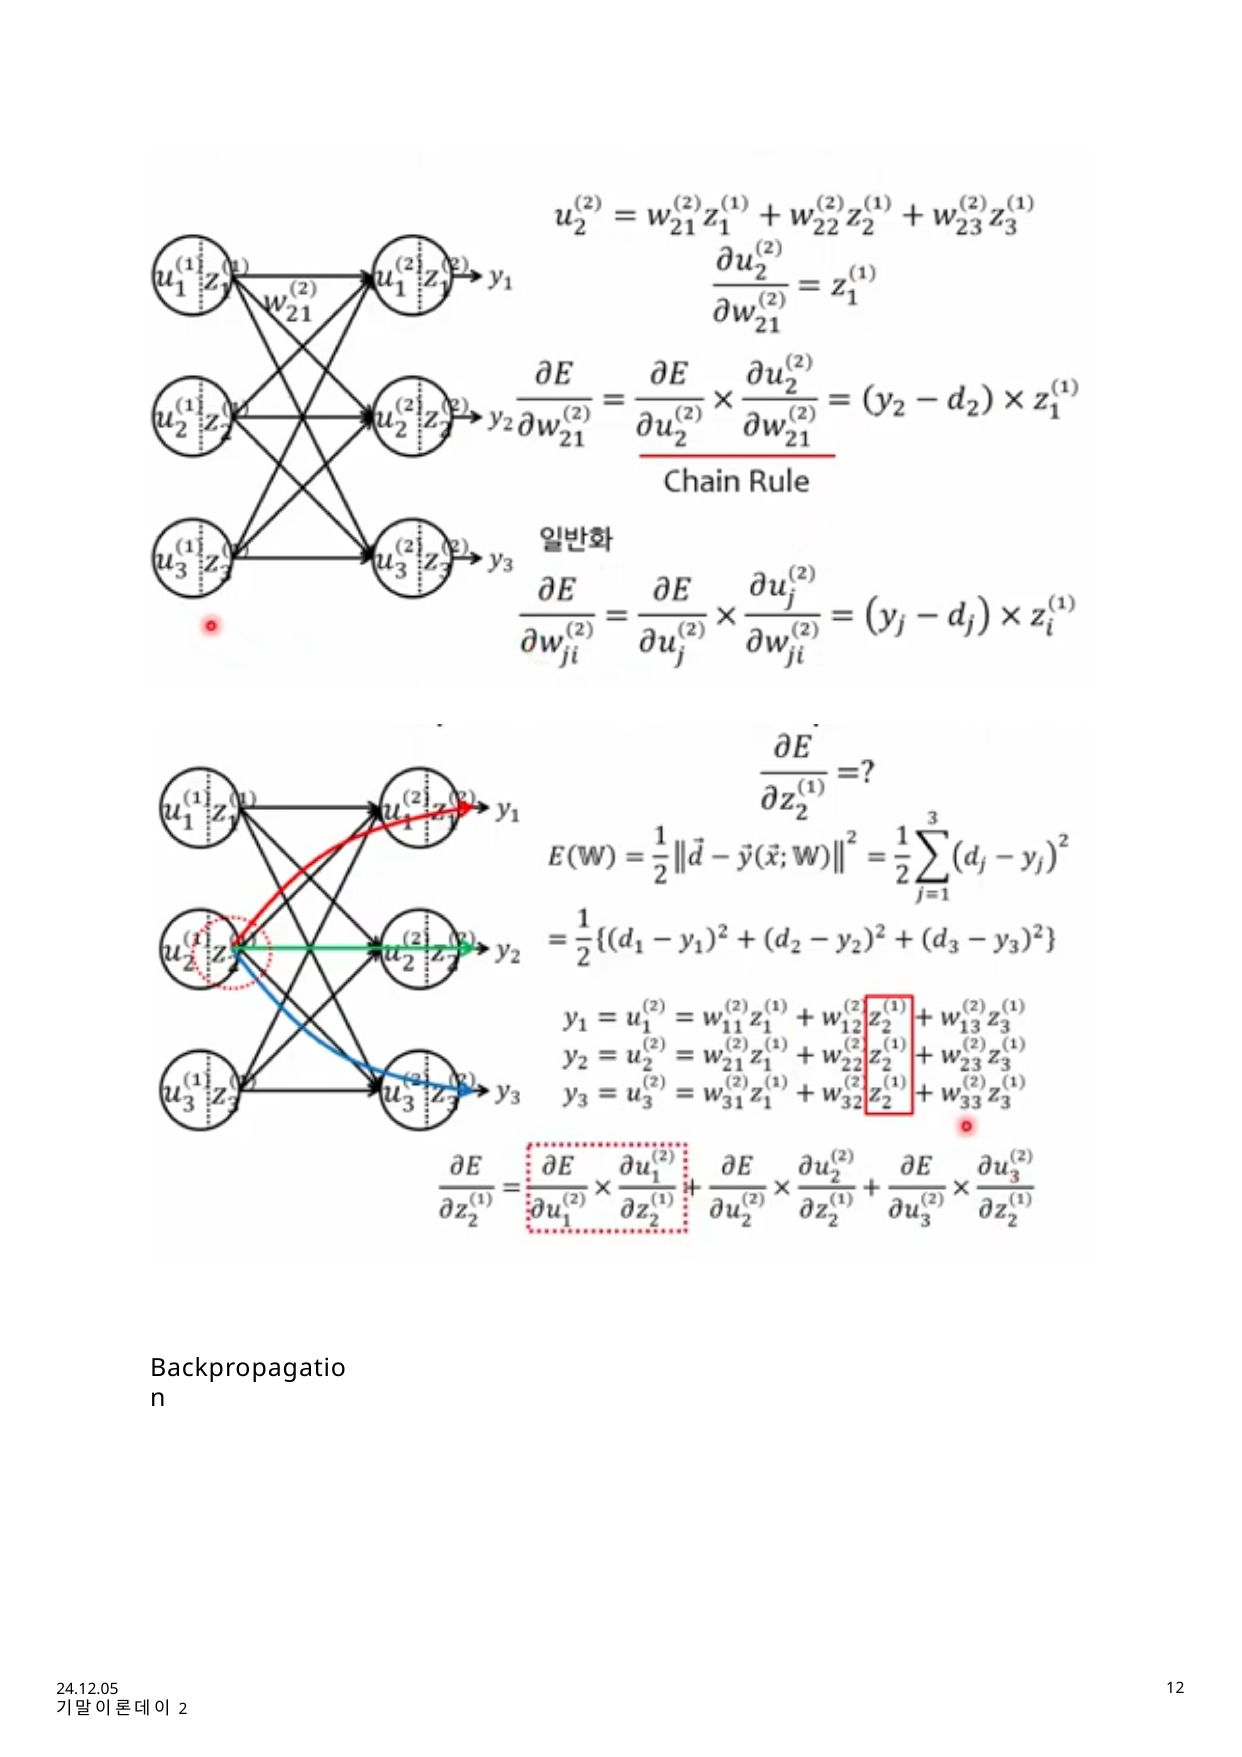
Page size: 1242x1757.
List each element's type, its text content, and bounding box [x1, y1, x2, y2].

picture [156, 724, 1093, 1262]
text_box Backpropagation [147, 1349, 353, 1412]
slide_number 20 [1159, 1676, 1194, 1757]
picture [149, 149, 1093, 688]
footer 24.12.05 기말이론데이2 [54, 1676, 220, 1757]
